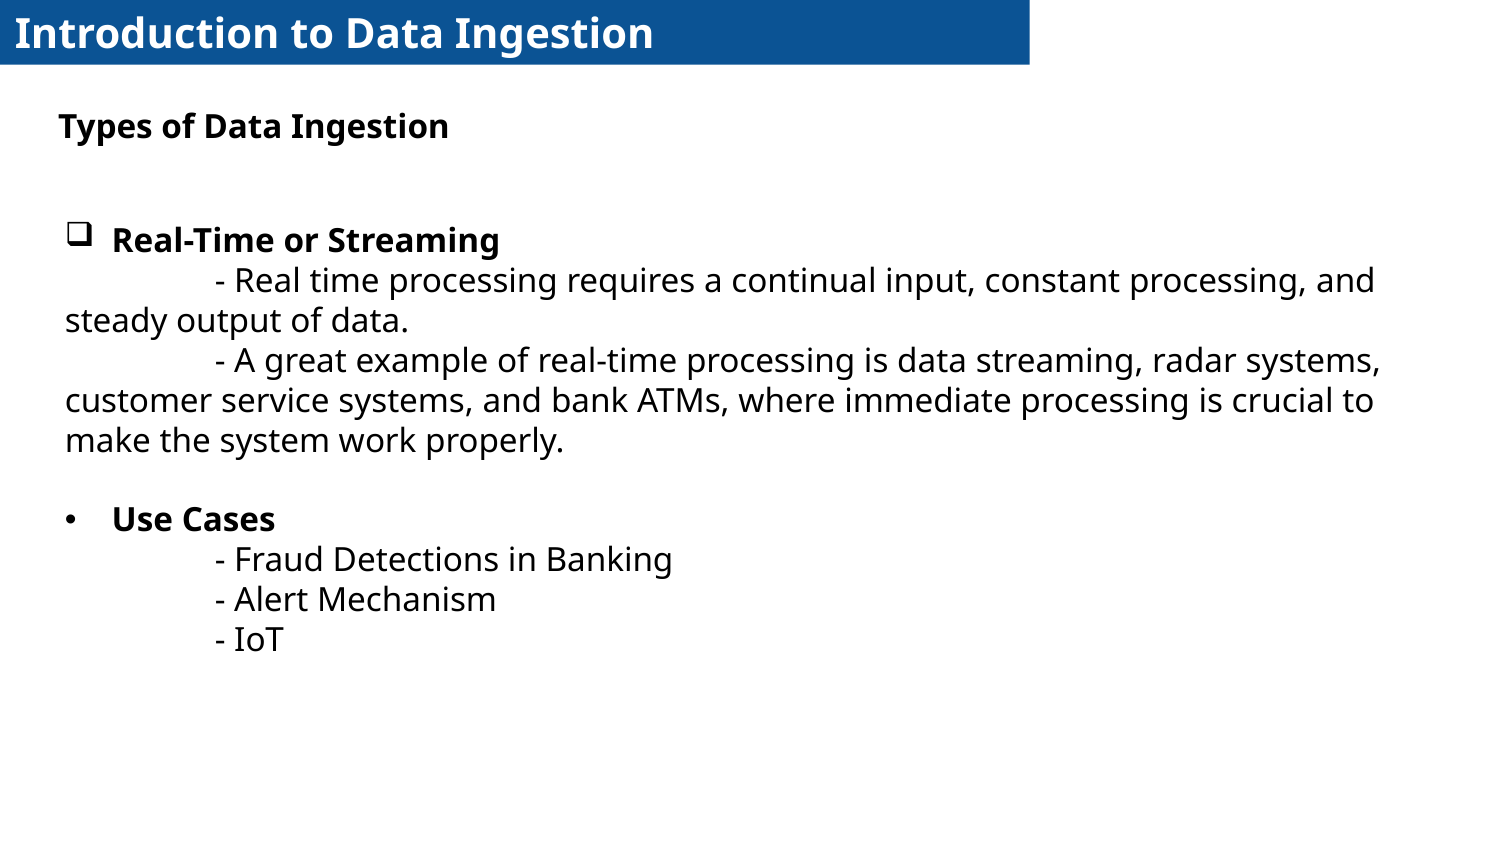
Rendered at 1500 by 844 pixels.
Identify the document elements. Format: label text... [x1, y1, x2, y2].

text_box Types of Data Ingestion [22, 78, 775, 153]
text_box Real-Time or Streaming - Real time processing requires a continual input, constant processing, and steady output of data. - A great example of real-time processing is data streaming, radar systems, customer service systems, and bank ATMs, where immediate processing is crucial to make the system work properly. Use Cases - Fraud Detections in Banking - Alert Mechanism - IoT [49, 171, 1475, 666]
text_box Introduction to Data Ingestion [0, 0, 1030, 65]
